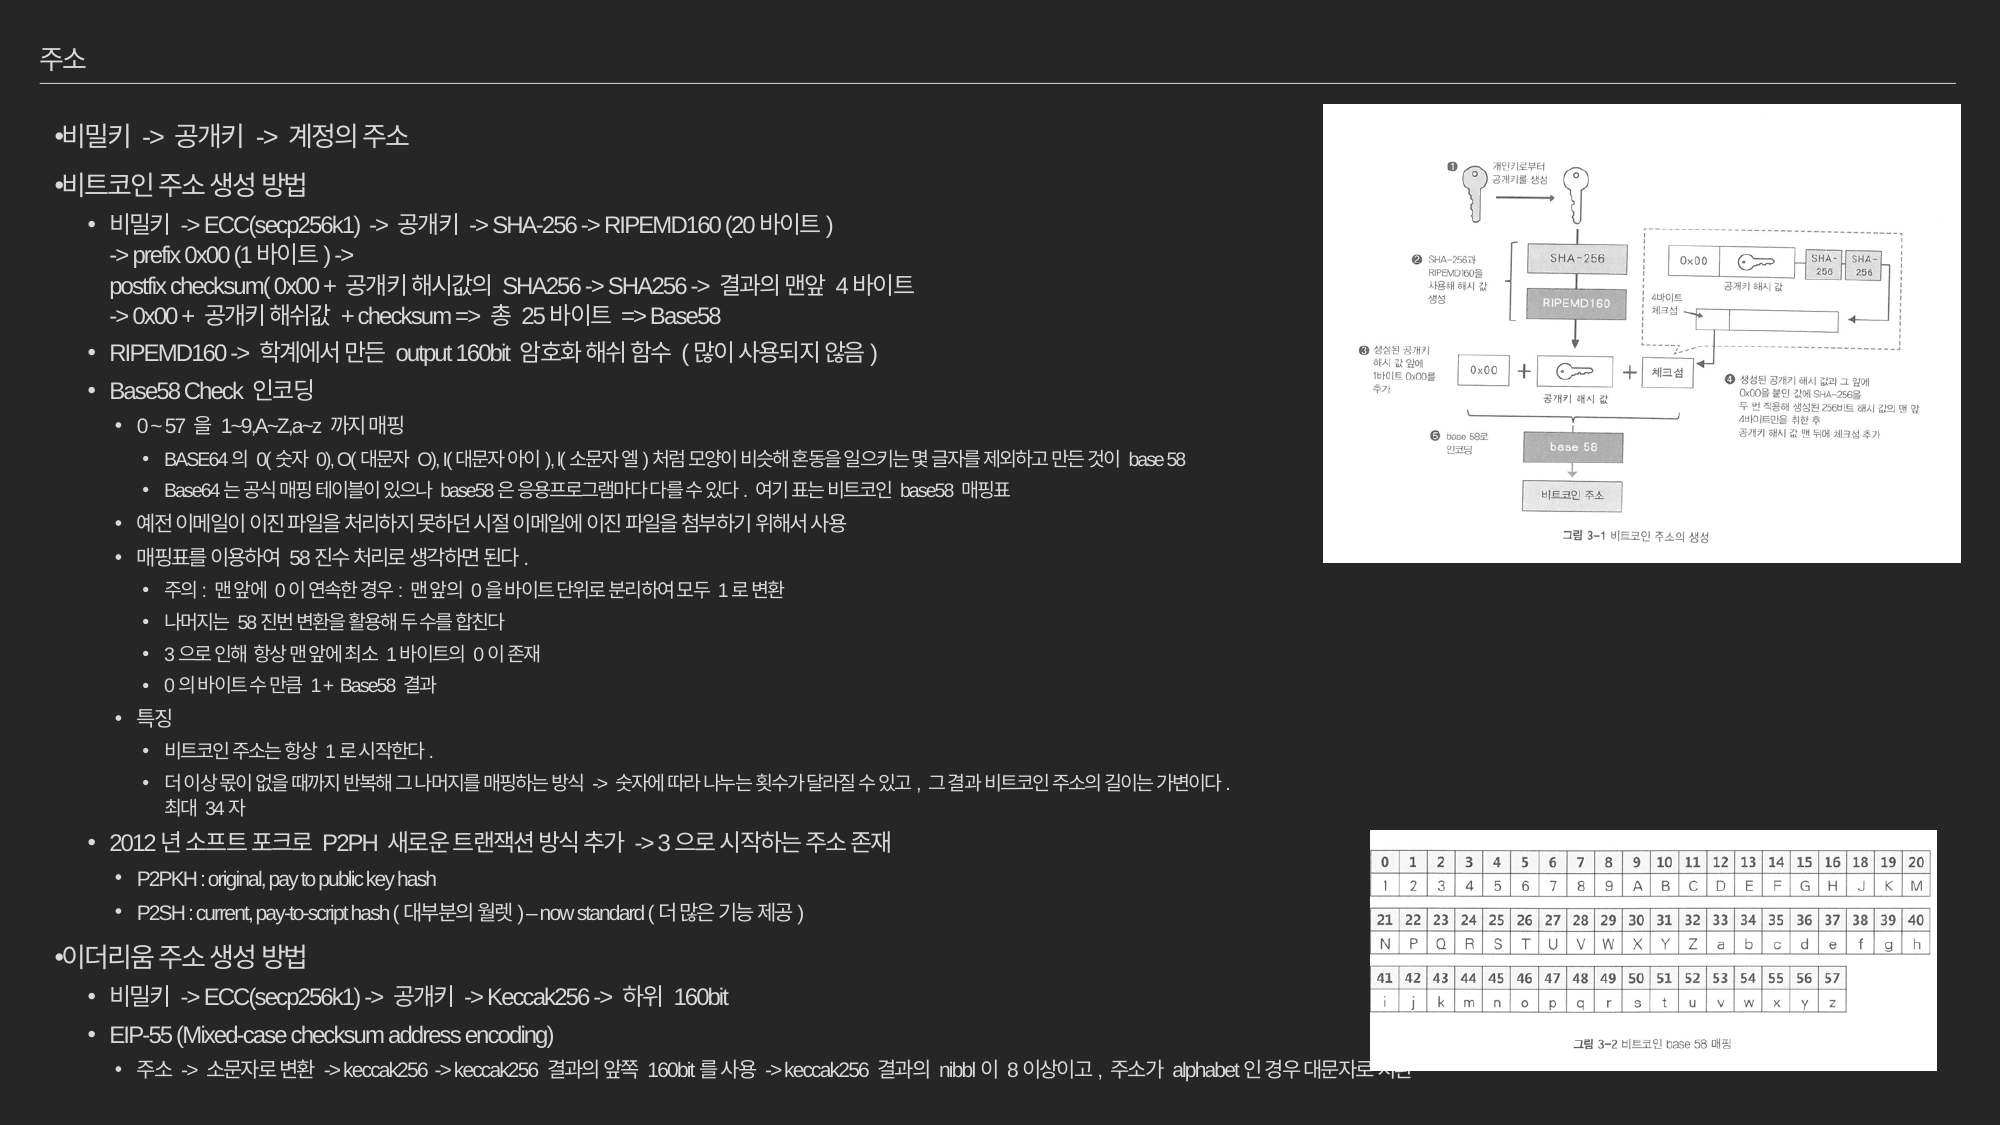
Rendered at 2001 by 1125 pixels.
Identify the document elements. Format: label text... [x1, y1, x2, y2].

picture [1370, 830, 1937, 1071]
picture [1322, 104, 1961, 563]
list 비밀키 -> 공개키 -> 계정의 주소 비트코인 주소 생성 방법 비밀키 -> ECC(secp256k1) -> 공개키 -> SHA-256 -> RIPEMD160 (20바이트) -> prefix 0x00 (1바이트) -> postfix checksum( 0x00 + 공개키 해시값의 SHA256 -> SHA256 -> 결과의 맨앞 4바이트 -> 0x00 + 공개키 해쉬값 + checksum => 총 25바이트 => Base58 RIPEMD160 -> 학계에서 만든 output 160bit 암호화 해쉬 함수 (많이 사용되지 않음) Base58 Check 인코딩 0 ~ 57 을 1~9,A~Z,a~z 까지 매핑 BASE64의 0(숫자 0), O(대문자 O), I(대문자 아이), l(소문자 엘)처럼 모양이 비슷해 혼동을 일으키는 몇 글자를 제외하고 만든 것이 base 58 Base64는 공식 매핑 테이블이 있으나 base58은 응용프로그램마다 다를 수 있다. 여기 표는 비트코인 base58 매핑표 예전 이메일이 이진 파일을 처리하지 못하던 시절 이메일에 이진 파일을 첨부하기 위해서 사용 매핑표를 이용하여 58진수 처리로 생각하면 된다. 주의: 맨 앞에 0이 연속한 경우: 맨 앞의 0을 바이트 단위로 분리하여 모두 1로 변환 나머지는 58진번 변환을 활용해 두 수를 합친다 3으로 인해 항상 맨 앞에 최소 1바이트의 0이 존재 0의 바이트 수 만큼 1 + Base58 결과 특징 비트코인 주소는 항상 1로 시작한다. 더 이상 몫이 없을 때까지 반복해 그 나머지를 매핑하는 방식 -> 숫자에 따라 나누는 횟수가 달라질 수 있고, 그 결과 비트코인 주소의 길이는 가변이다. 최대 34자 2012년 소프트 포크로 P2PH 새로운 트랜잭션 방식 추가 -> 3으로 시작하는 주소 존재 P2PKH : original, pay to public key hash P2SH : current, pay-to-script hash (대부분의 월렛) – now standard (더 많은 기능 제공) 이더리움 주소 생성 방법 비밀키 -> ECC(secp256k1) -> 공개키 -> Keccak256 -> 하위 160bit EIP-55 (Mixed-case checksum address encoding) 주소 -> 소문자로 변환 -> keccak256 -> keccak256 결과의 앞쪽 160bit를 사용 -> keccak256 결과의 nibbl이 8이상이고, 주소가 alphabet인 경우 대문자로 치환 [39, 110, 1765, 1100]
title 주소 [39, 31, 1961, 84]
